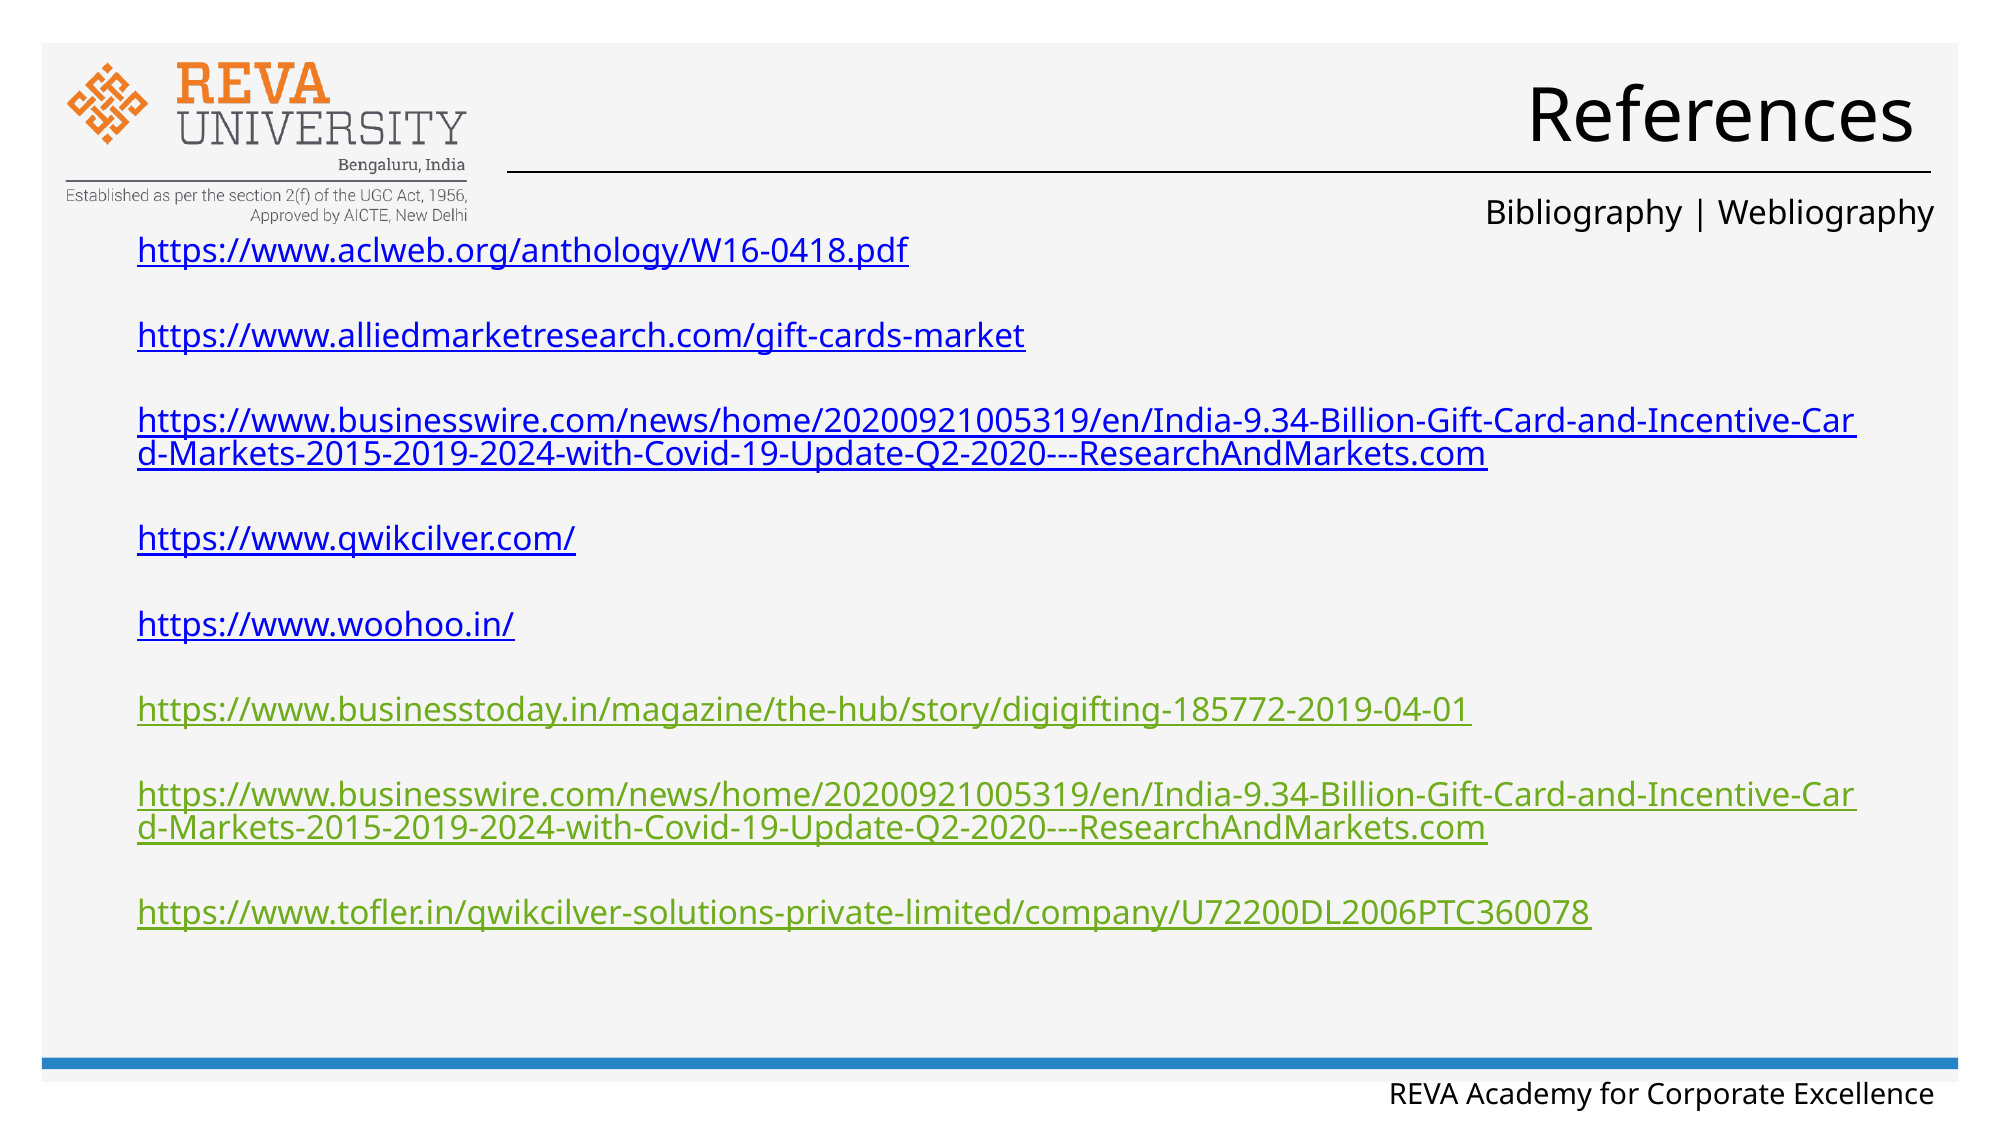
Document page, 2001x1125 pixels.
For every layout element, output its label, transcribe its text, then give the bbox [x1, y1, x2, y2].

title References [555, 62, 1931, 173]
text_box Bibliography | Webliography [1287, 183, 1950, 239]
picture [65, 62, 467, 224]
text_box https://www.aclweb.org/anthology/W16-0418.pdf https://www.alliedmarketresearch.com/gift-cards-market https://www.businesswire.com/news/home/20200921005319/en/India-9.34-Billion-Gift-Card-and-Incentive-Card-Markets-2015-2019-2024-with-Covid-19-Update-Q2-2020---ResearchAndMarkets.com https://www.qwikcilver.com/ https://www.woohoo.in/ https://www.businesstoday.in/magazine/the-hub/story/digigifting-185772-2019-04-01 https://www.businesswire.com/news/home/20200921005319/en/India-9.34-Billion-Gift-Card-and-Incentive-Card-Markets-2015-2019-2024-with-Covid-19-Update-Q2-2020---ResearchAndMarkets.com https://www.tofler.in/qwikcilver-solutions-private-limited/company/U72200DL2006PTC360078 [122, 221, 1878, 978]
